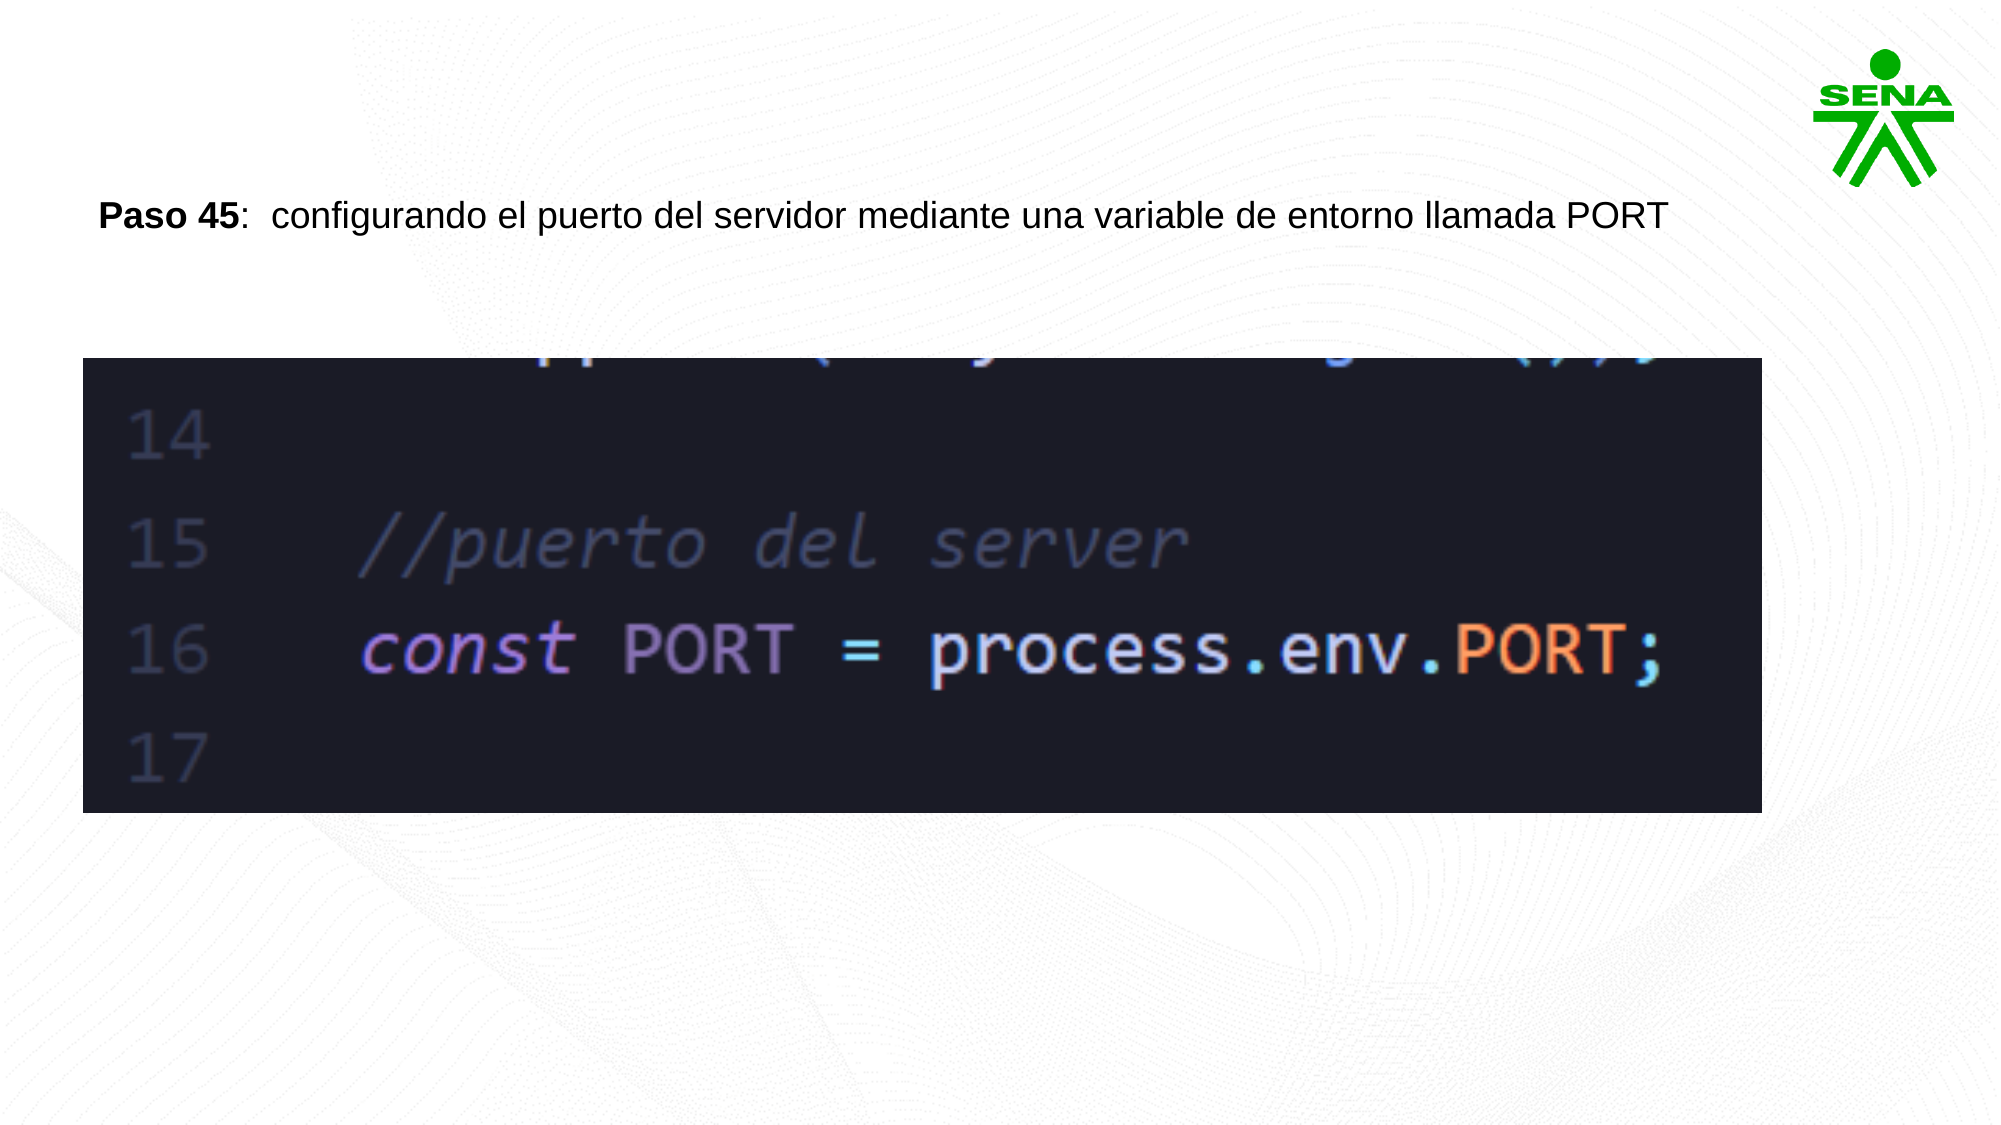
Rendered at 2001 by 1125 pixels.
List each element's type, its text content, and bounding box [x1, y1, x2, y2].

picture [0, 0, 2000, 1125]
text_box Paso 45: configurando el puerto del servidor mediante una variable de entorno llamada PORT [83, 180, 1824, 244]
